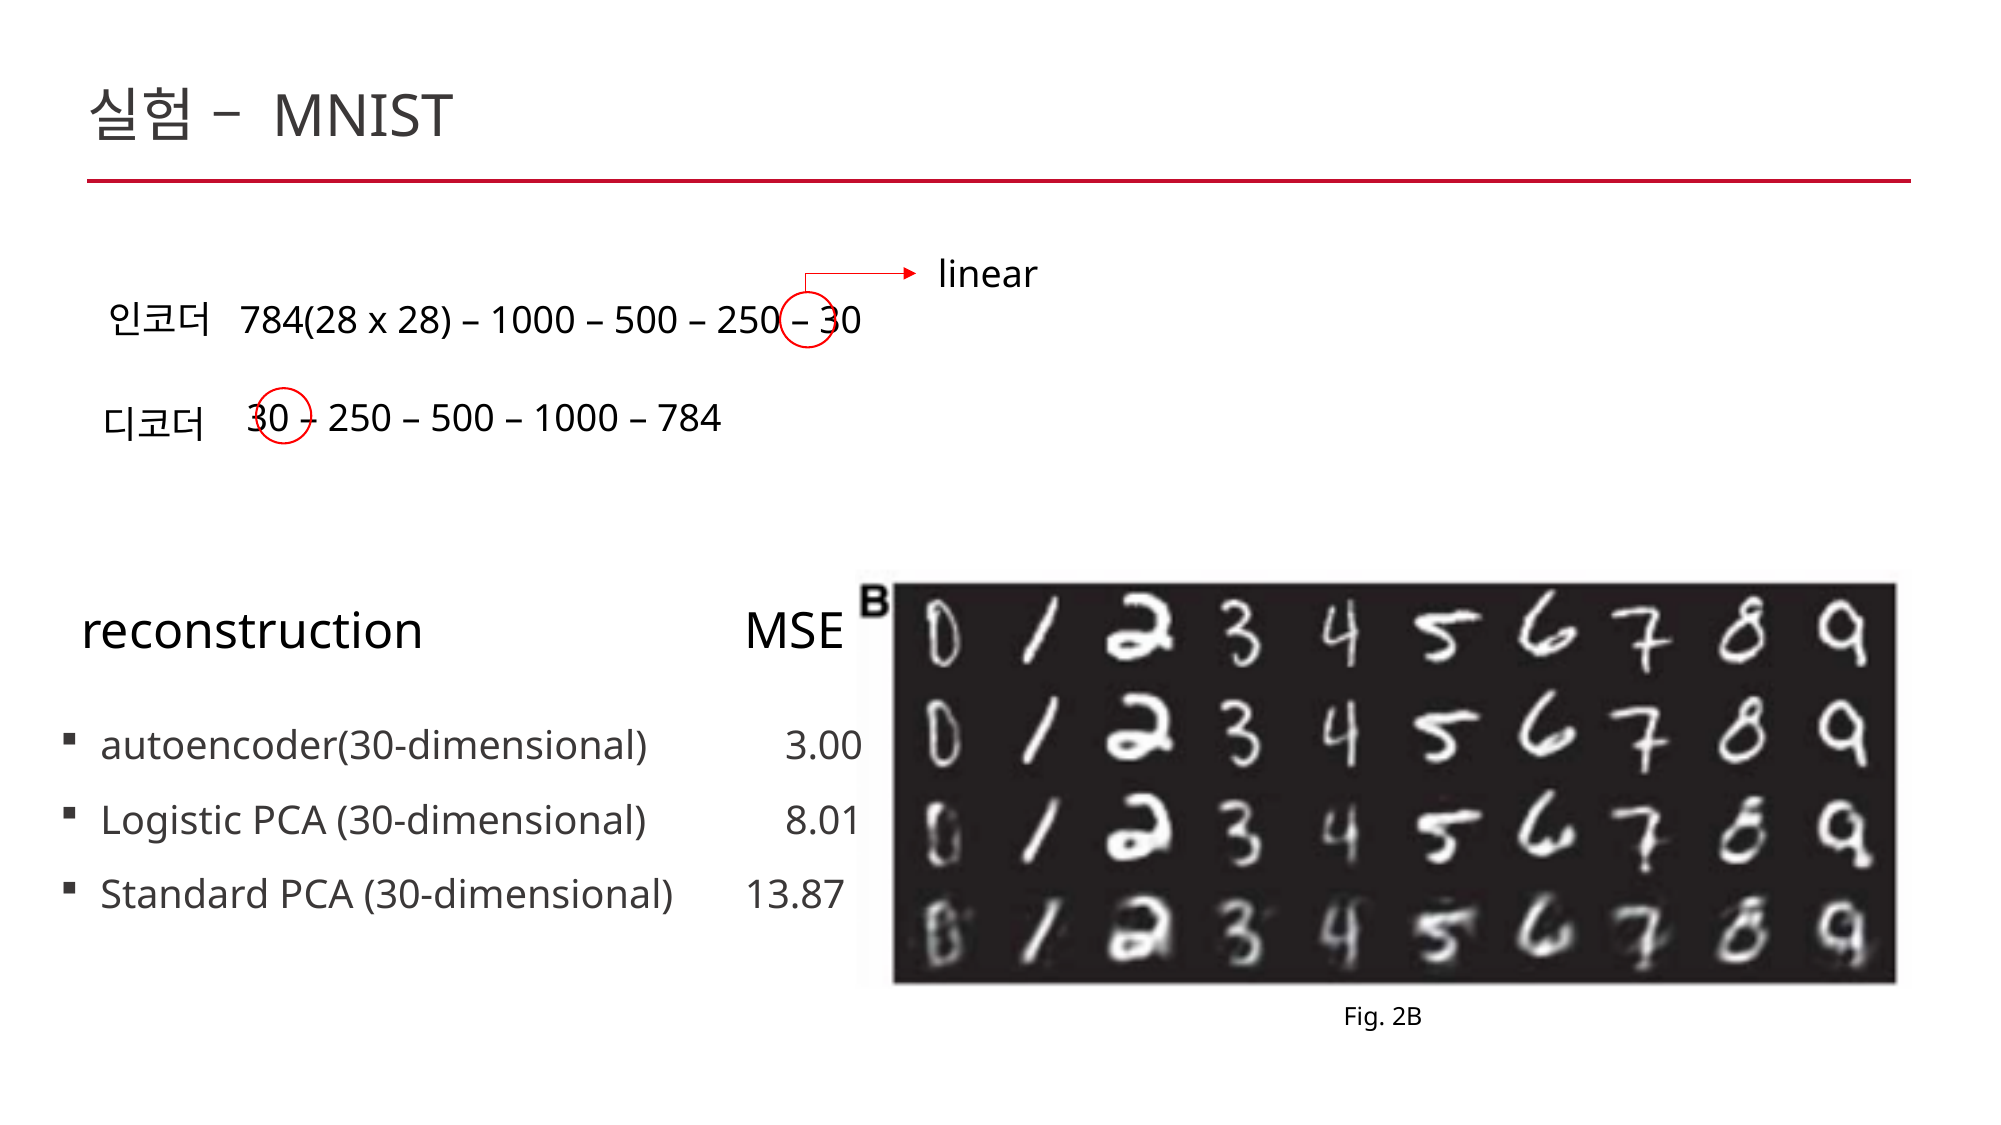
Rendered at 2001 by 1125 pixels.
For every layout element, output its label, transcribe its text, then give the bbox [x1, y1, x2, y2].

text_box 784(28 x 28) – 1000 – 500 – 250 – 30 [227, 288, 805, 349]
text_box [851, 226, 870, 338]
title 실험 – MNIST [72, 70, 1912, 163]
text_box Fig. 2B [1329, 992, 1438, 1038]
text_box [779, 291, 837, 349]
text_box [255, 387, 313, 445]
text_box autoencoder(30-dimensional) 3.00 Logistic PCA (30-dimensional) 8.01 Standard PCA (30-dimensional) 13.87 [45, 698, 973, 1013]
text_box 디코더 [88, 393, 232, 454]
text_box MSE [729, 591, 855, 667]
text_box 인코더 [93, 288, 227, 349]
picture [855, 560, 1912, 989]
text_box reconstruction [66, 591, 440, 667]
text_box linear [923, 243, 1054, 303]
text_box 784(28 x 28) – 1000 – 500 – 250 – 30 [806, 288, 878, 349]
text_box 30 – 250 – 500 – 1000 – 784 [231, 386, 737, 446]
